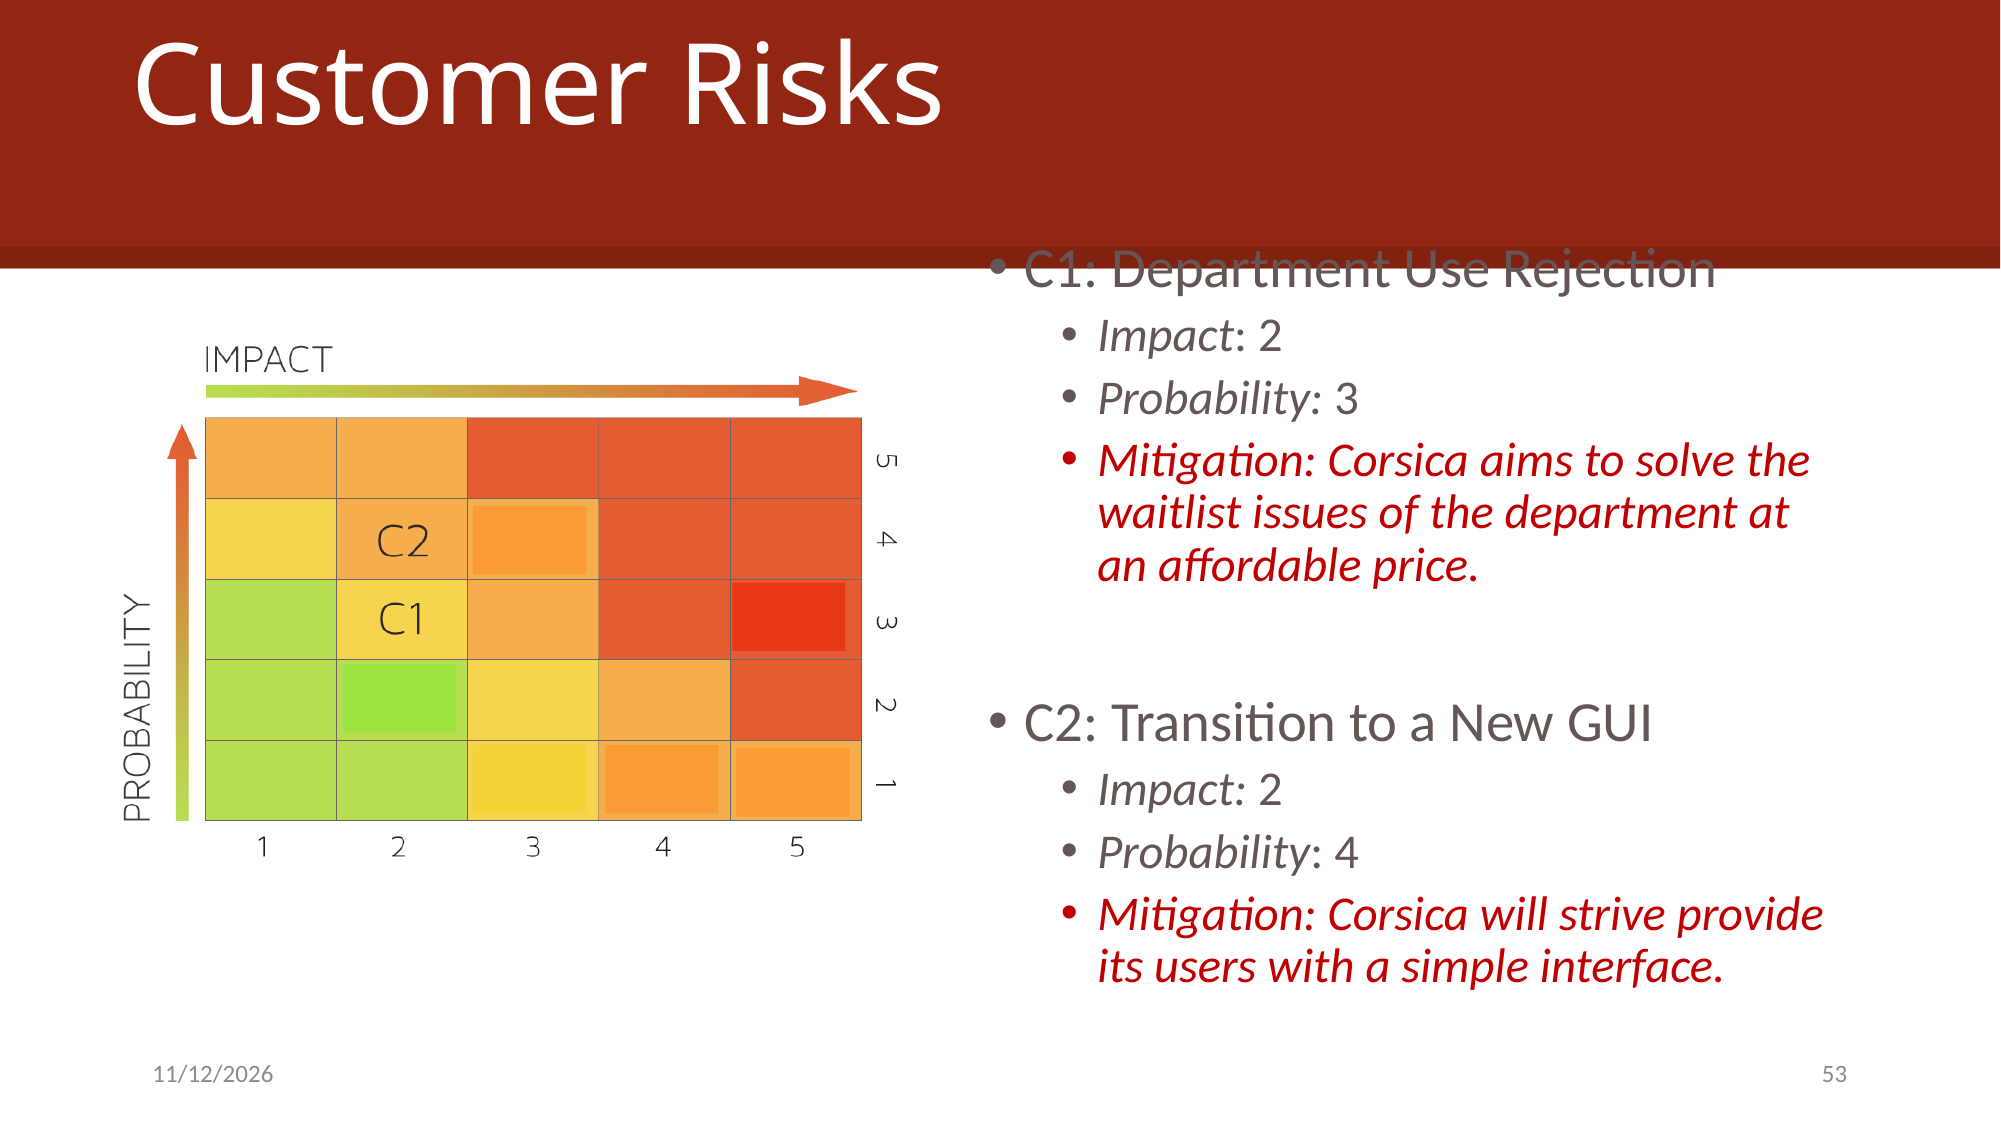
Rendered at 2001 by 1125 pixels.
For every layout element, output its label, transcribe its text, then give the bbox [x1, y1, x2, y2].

picture [0, 0, 2001, 1125]
slide_number 53 [1412, 1042, 1863, 1103]
list C1: Department Use Rejection Impact: 2 Probability: 3 Mitigation: Corsica aims to solve the waitlist issues of the department at an affordable price. C2: Transition to a New GUI Impact: 2 Probability: 4 Mitigation: Corsica will strive provide its users with a simple interface. [973, 231, 1863, 1014]
title Customer Risks [116, 0, 1842, 198]
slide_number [137, 1042, 588, 1103]
